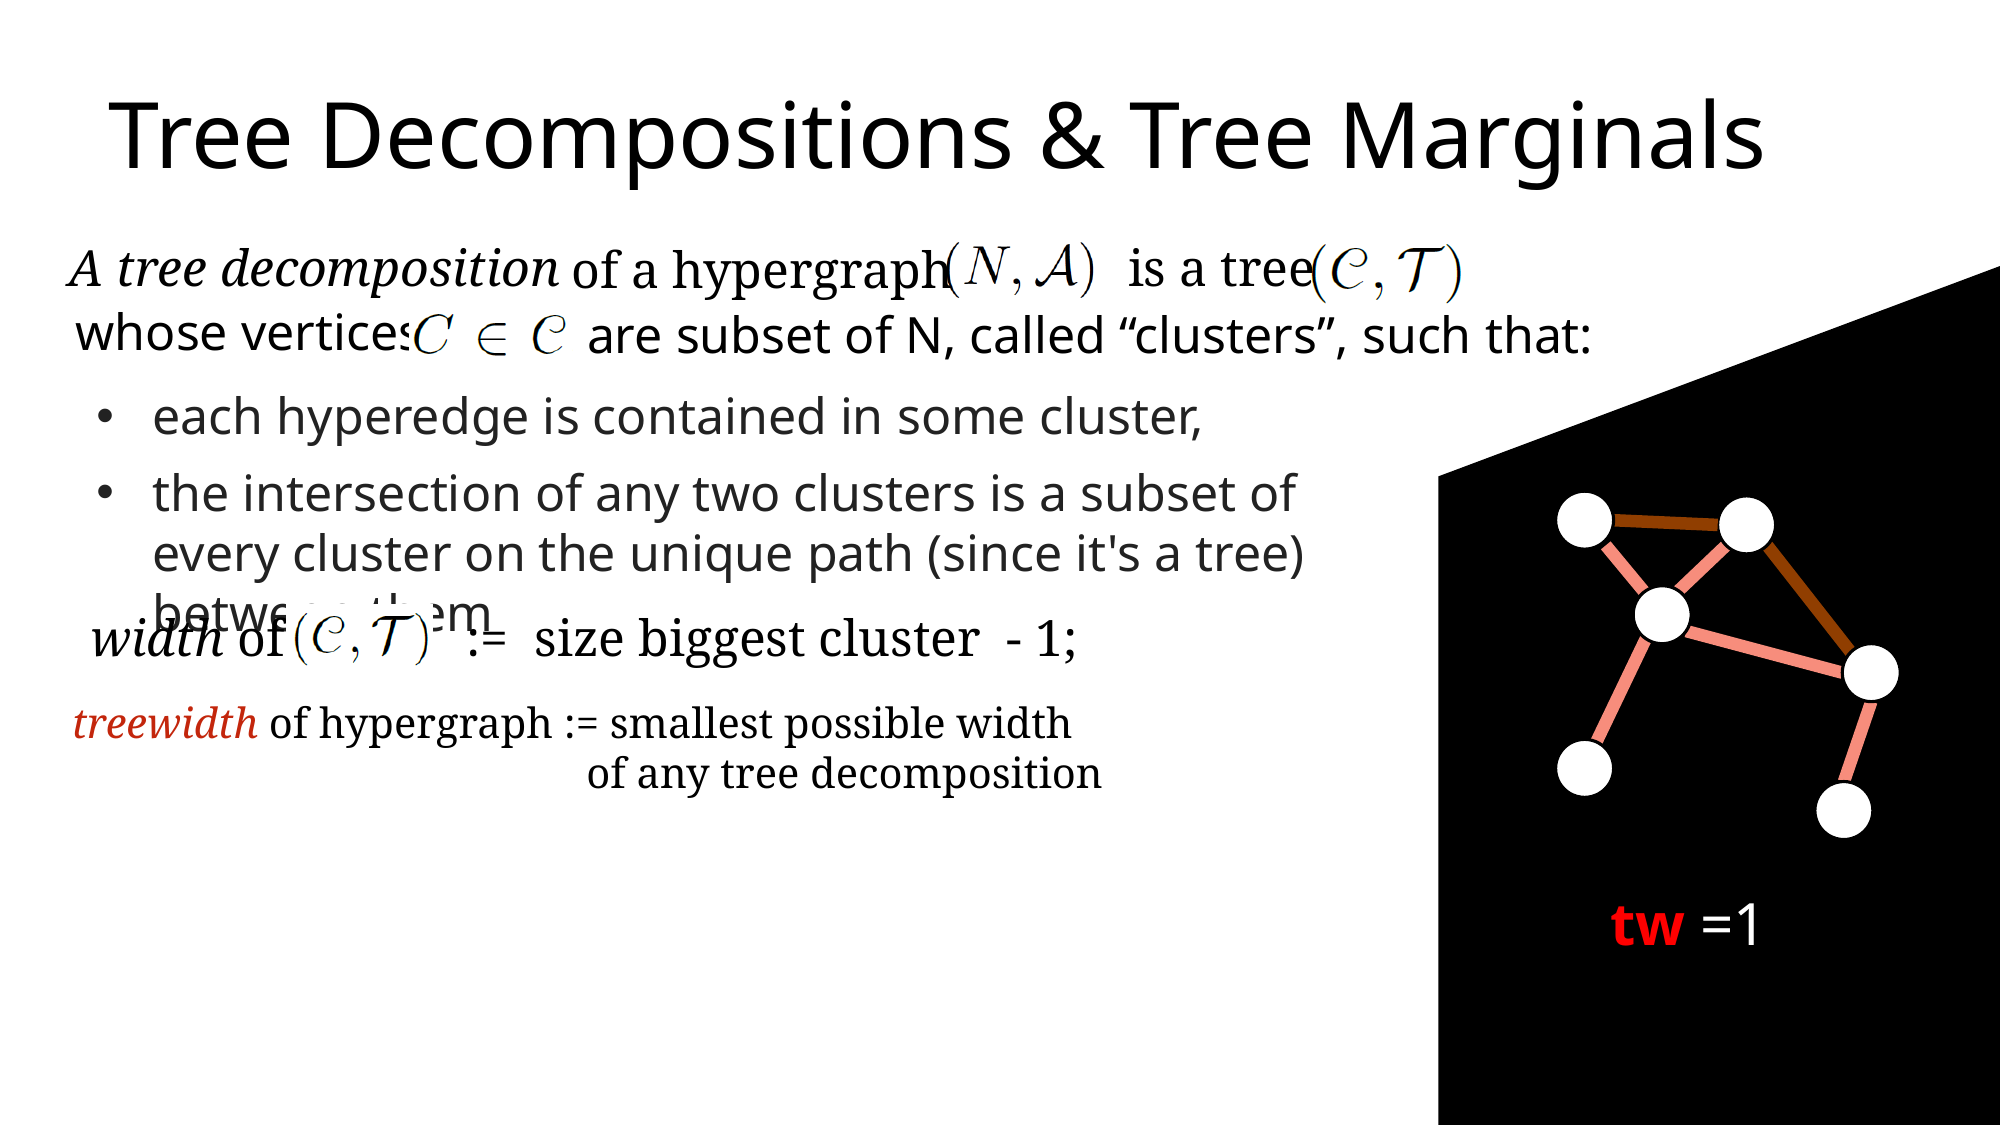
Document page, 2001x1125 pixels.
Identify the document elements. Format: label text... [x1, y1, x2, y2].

text_box [1554, 738, 1615, 799]
picture [409, 296, 573, 373]
text_box [1717, 494, 1777, 555]
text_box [1678, 545, 1727, 591]
text_box tw =1 [1557, 879, 1821, 965]
text_box [1841, 642, 1902, 703]
text_box [1554, 490, 1615, 551]
picture [934, 232, 1100, 301]
text_box [1632, 584, 1693, 645]
text_box is a tree [1113, 228, 1385, 296]
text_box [1593, 638, 1646, 748]
text_box whose vertices [60, 293, 473, 368]
picture [286, 604, 433, 669]
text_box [1686, 631, 1843, 673]
text_box each hyperedge is contained in some cluster, the intersection of any two clusters is a subset of every cluster on the unique path (since it's a tree) between them [81, 377, 1407, 649]
picture [1302, 234, 1466, 307]
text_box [1843, 701, 1872, 782]
text_box are subset of N, called “clusters”, such that: [573, 296, 1707, 371]
text_box [1438, 266, 2000, 1125]
text_box treewidth of hypergraph := smallest possible width of any tree decomposition [57, 689, 1150, 805]
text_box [1767, 545, 1851, 653]
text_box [1605, 545, 1654, 604]
text_box width of := size biggest cluster - 1; [75, 598, 1108, 674]
text_box [1813, 780, 1874, 841]
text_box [1613, 520, 1718, 525]
text_box A tree decomposition [53, 228, 656, 304]
title Tree Decompositions & Tree Marginals [93, 29, 1863, 248]
text_box of a hypergraph [556, 230, 978, 296]
